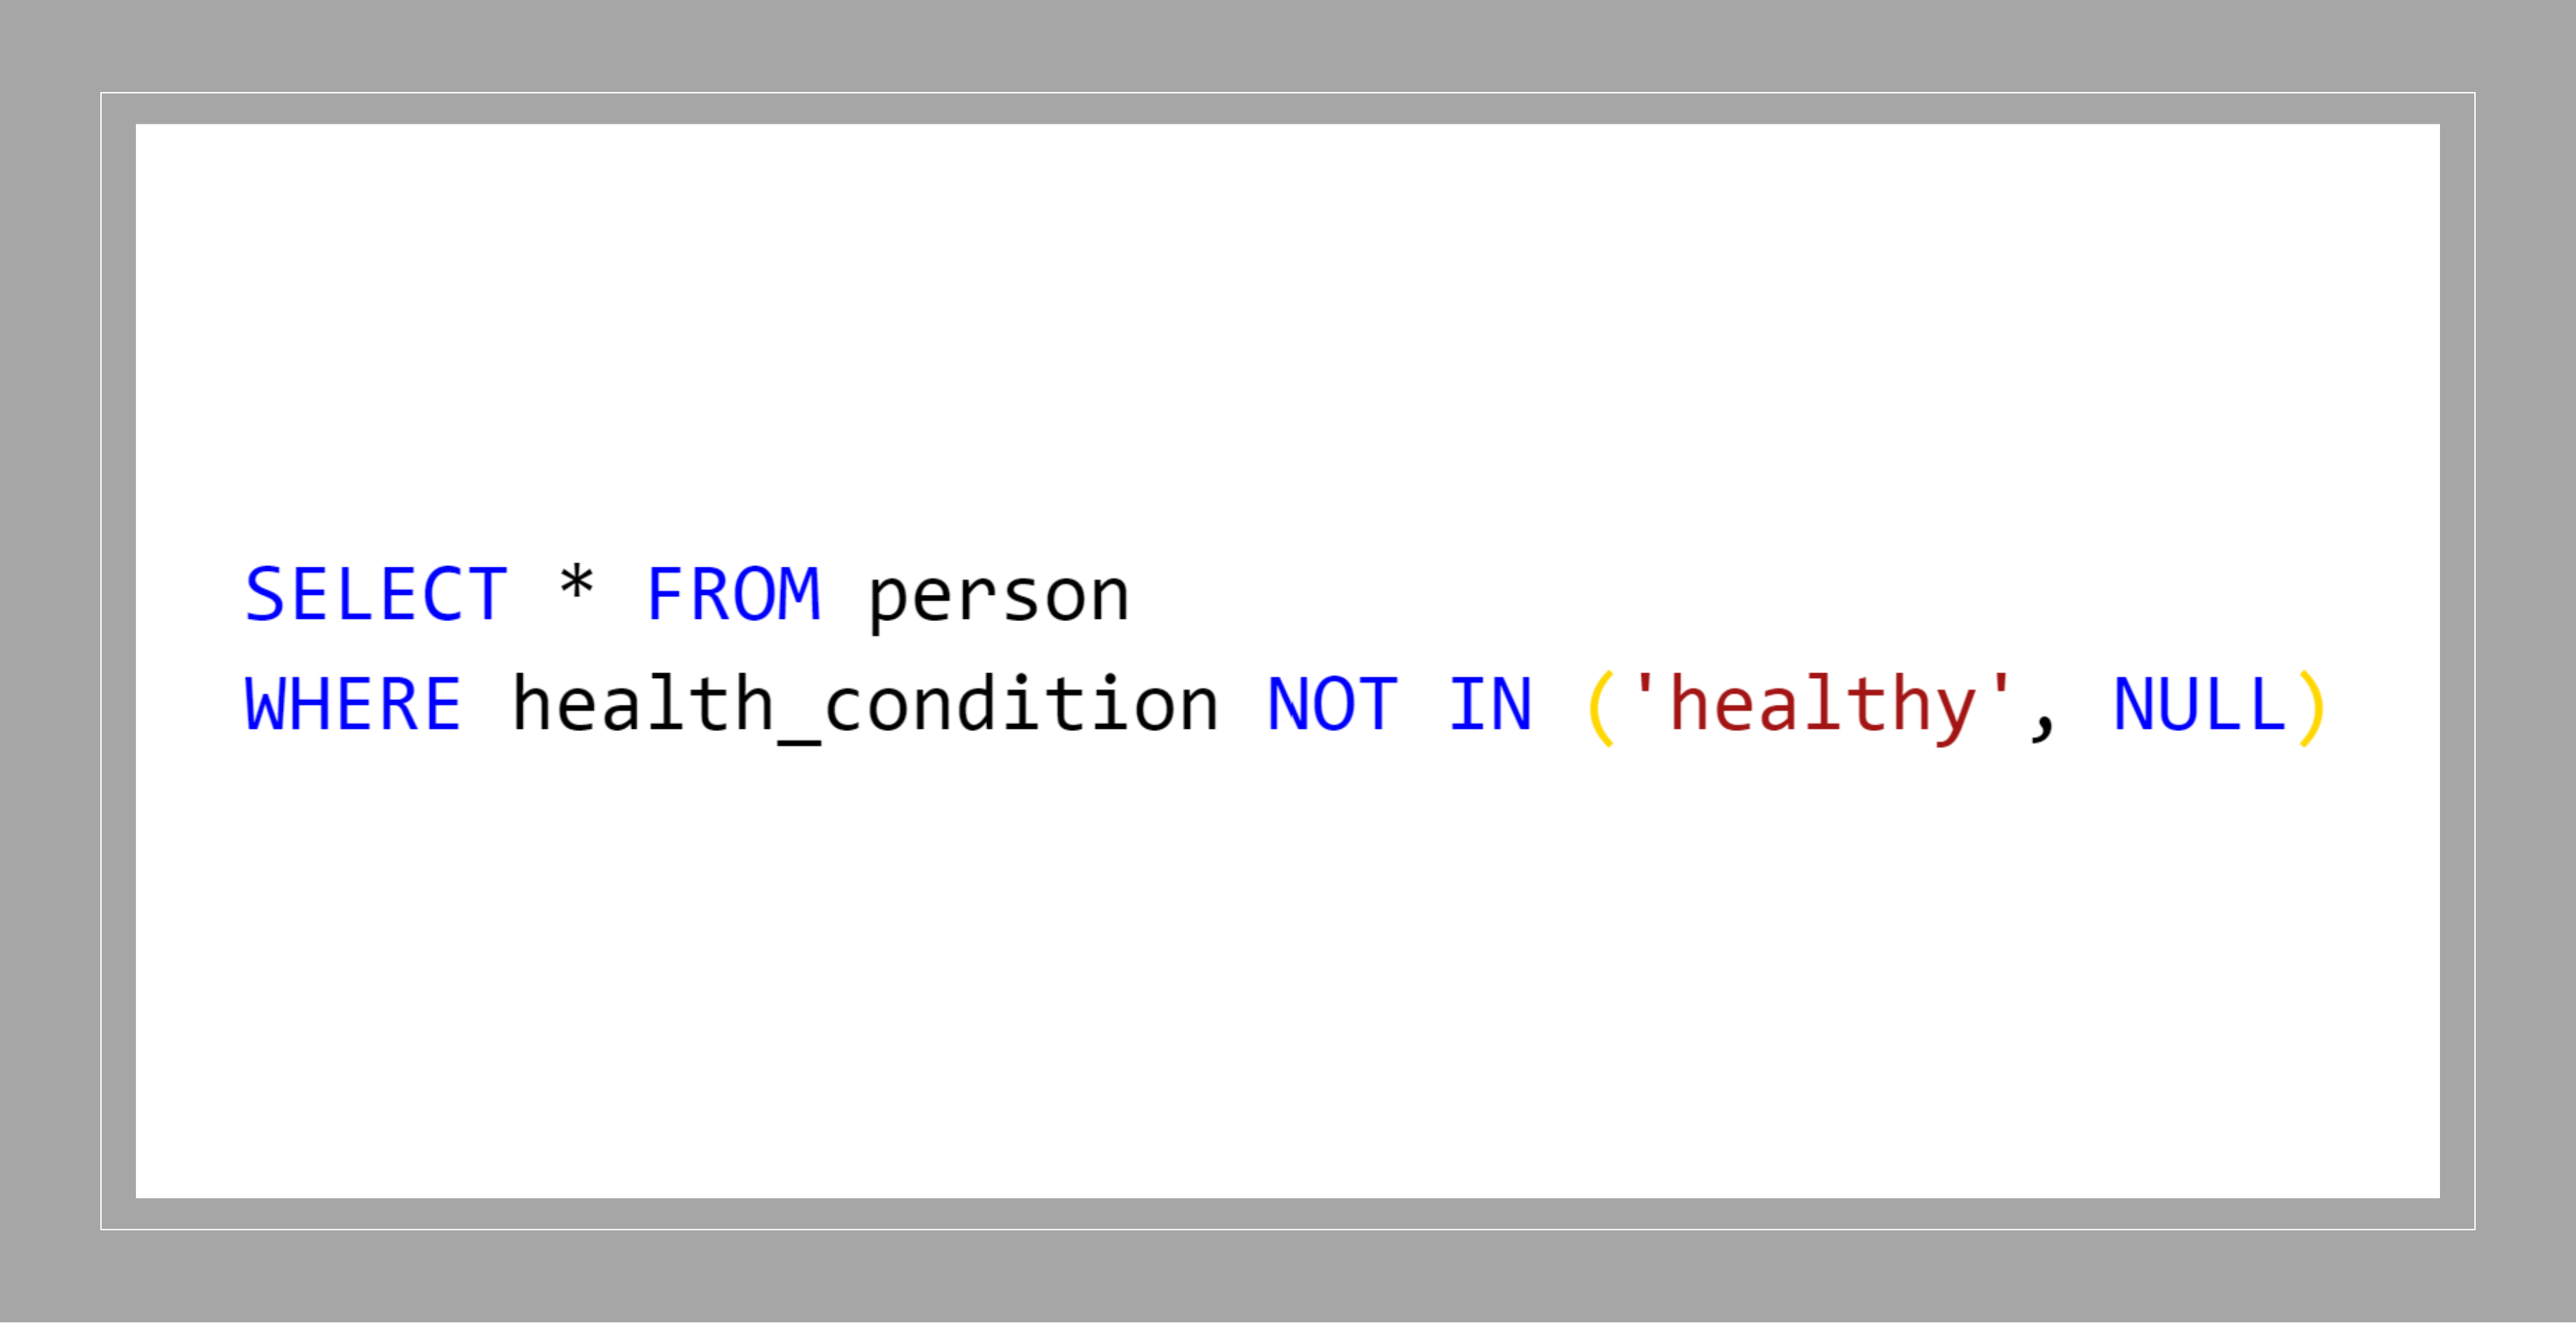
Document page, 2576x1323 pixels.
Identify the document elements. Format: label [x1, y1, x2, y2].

picture [236, 539, 2340, 782]
text_box [135, 123, 2441, 1199]
text_box [100, 92, 2476, 1230]
text_box [0, 0, 2576, 1322]
